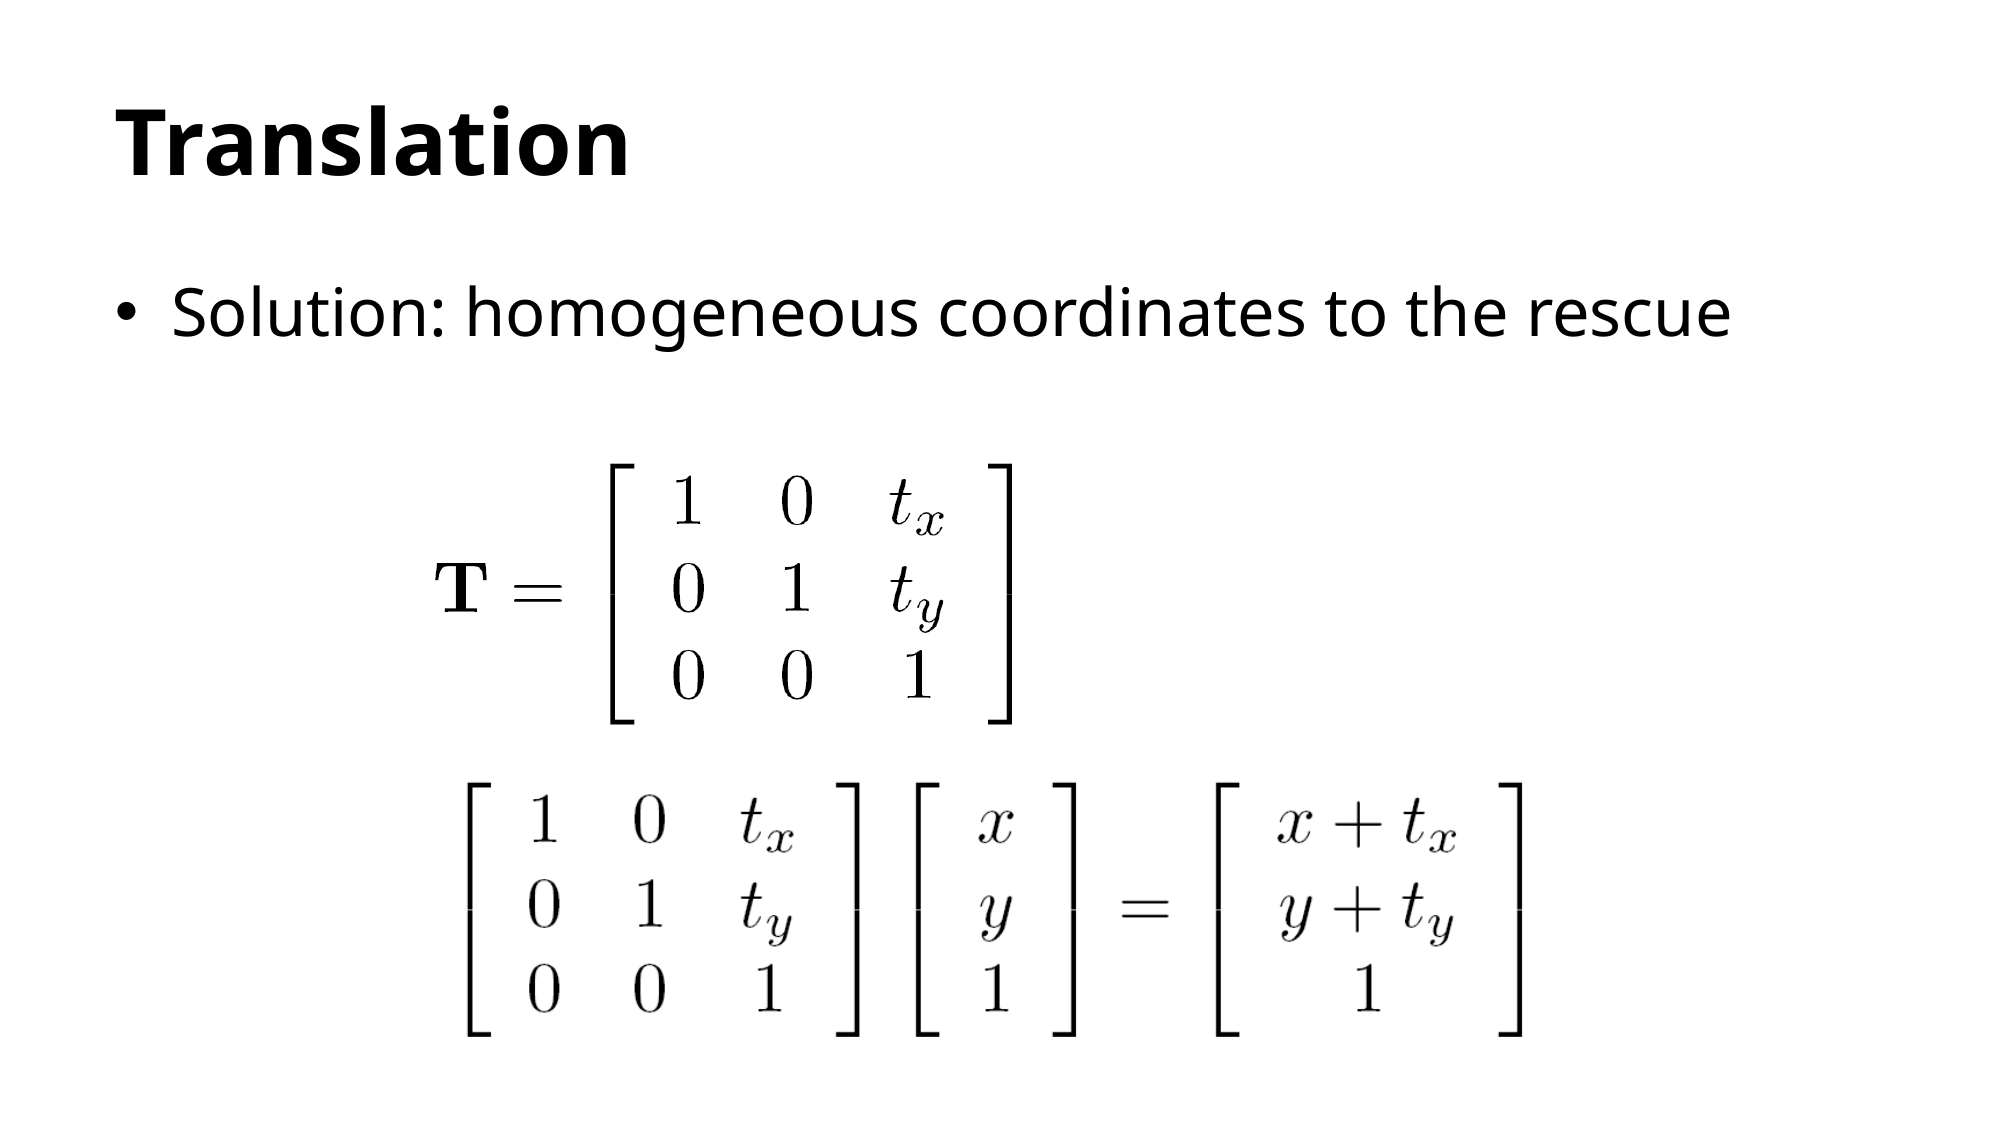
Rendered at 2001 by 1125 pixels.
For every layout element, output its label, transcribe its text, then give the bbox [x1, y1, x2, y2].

picture [454, 769, 1536, 1060]
title Translation [99, 45, 1900, 233]
list Solution: homogeneous coordinates to the rescue [99, 262, 1900, 1005]
picture [423, 455, 1023, 731]
